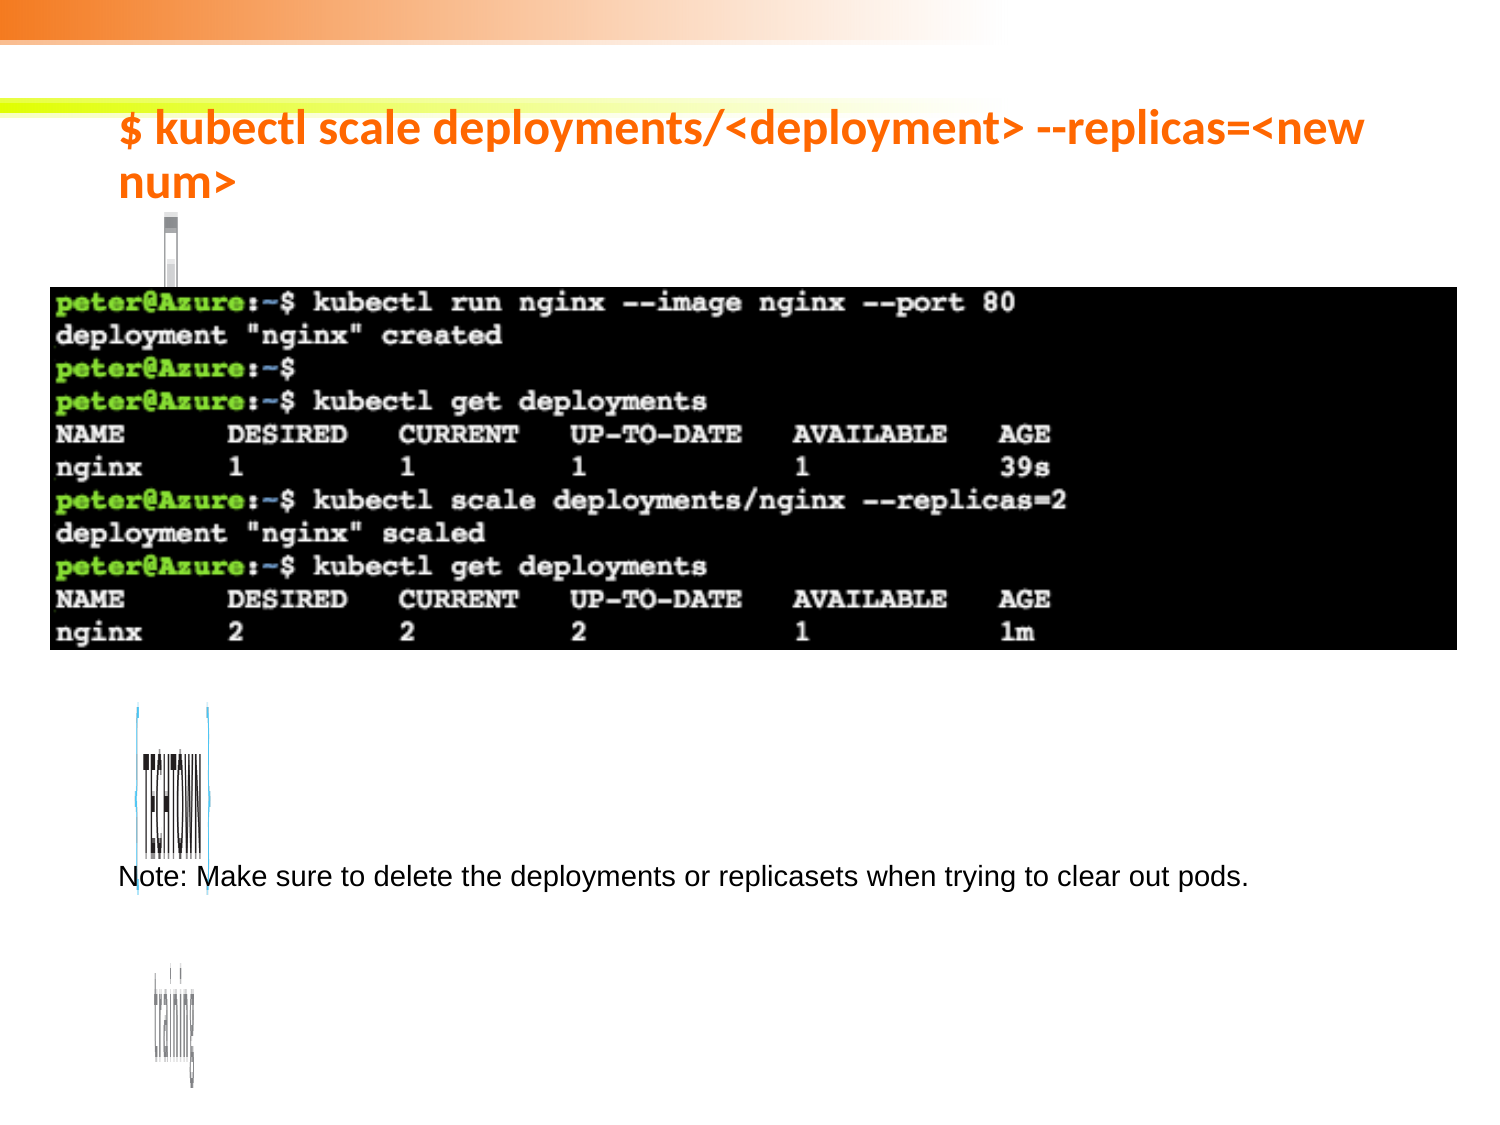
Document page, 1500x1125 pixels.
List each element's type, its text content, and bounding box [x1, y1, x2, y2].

picture [0, 0, 1500, 1125]
text_box Note: Make sure to delete the deployments or replicasets when trying to clear out pods. [103, 849, 1334, 913]
title $ kubectl scale deployments/<deployment> --replicas=<new num> [103, 59, 1397, 250]
